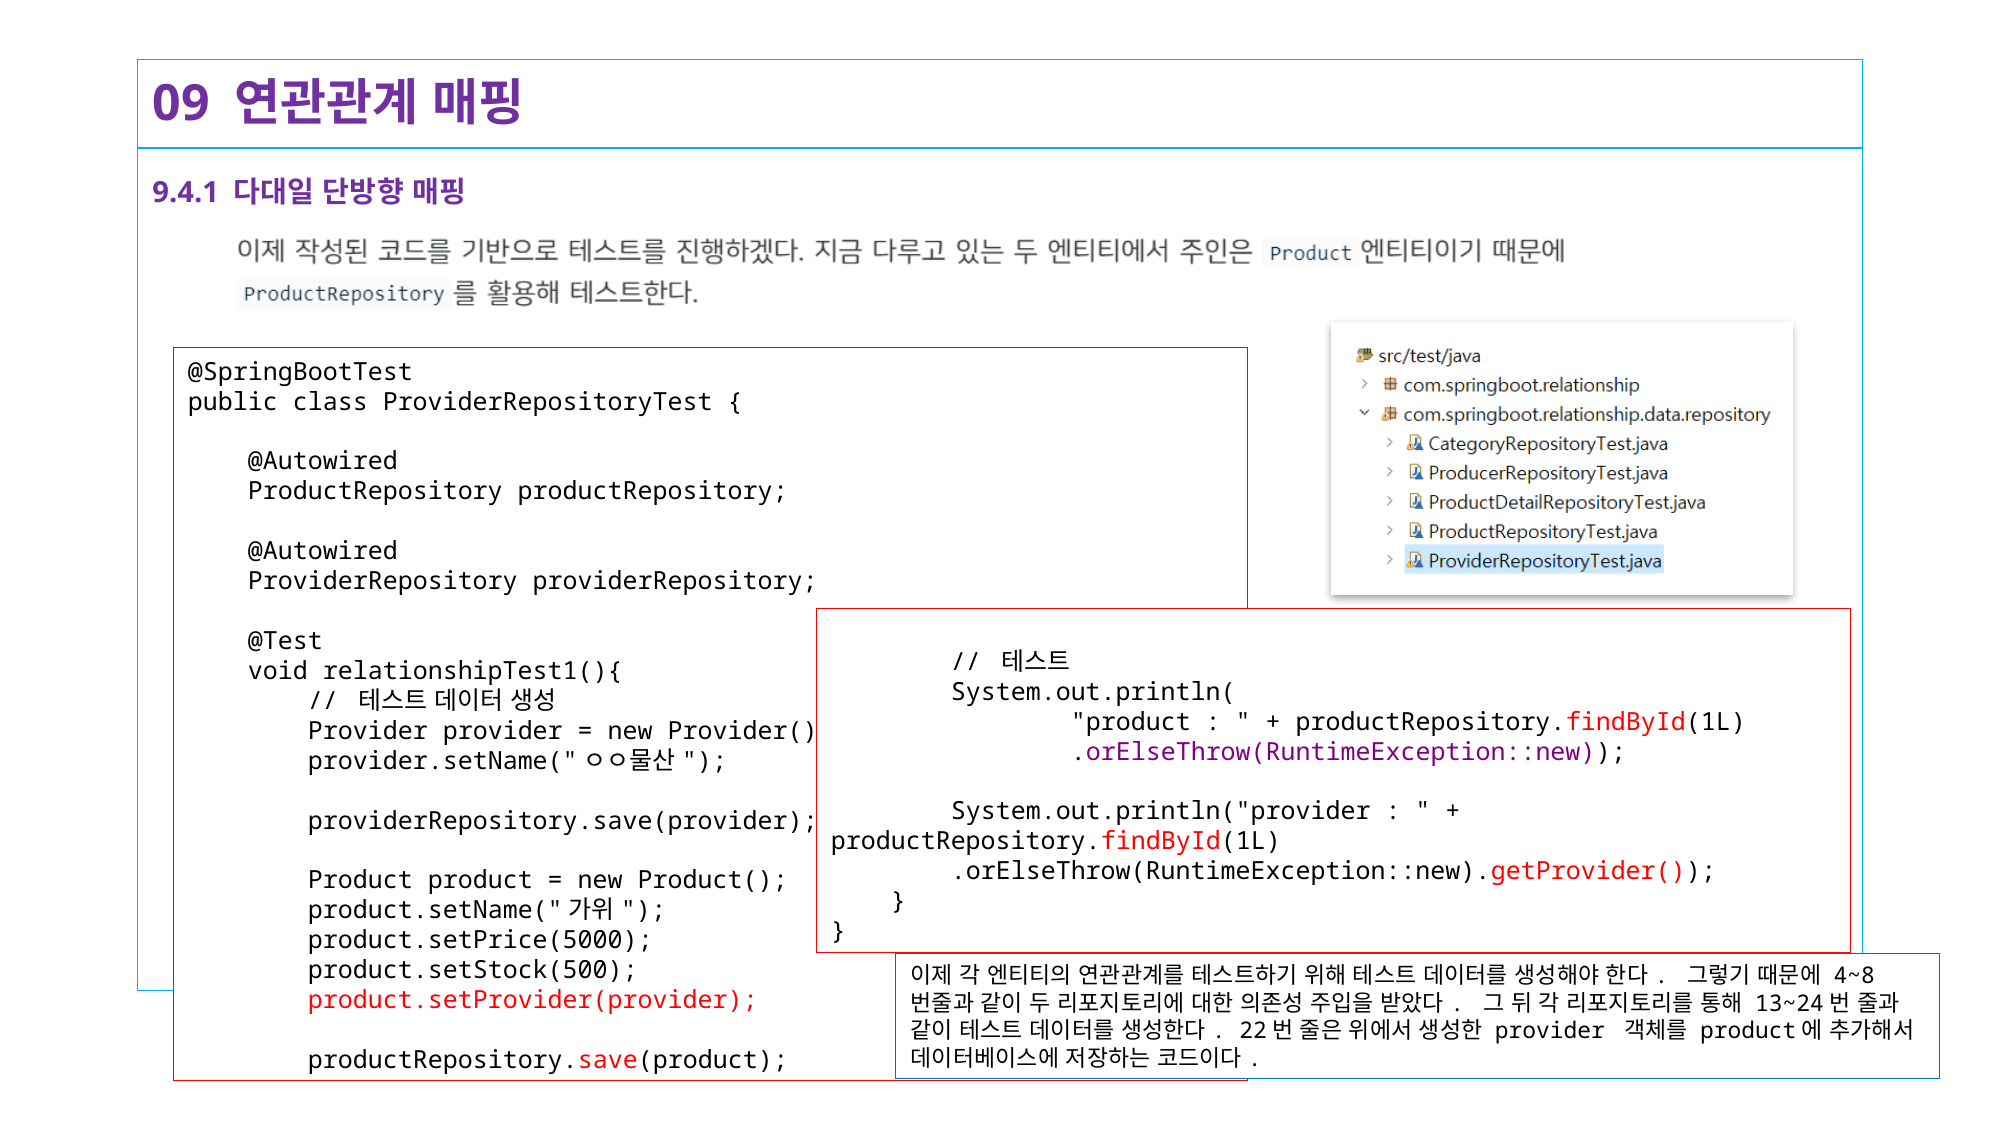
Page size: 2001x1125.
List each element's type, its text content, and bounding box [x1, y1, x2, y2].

picture [226, 222, 1591, 322]
picture [1345, 336, 1779, 581]
title 09 연관관계 매핑 [137, 59, 1863, 148]
text_box 이제 각 엔티티의 연관관계를 테스트하기 위해 테스트 데이터를 생성해야 한다. 그렇기 때문에 4~8번줄과 같이 두 리포지토리에 대한 의존성 주입을 받았다. 그 뒤 각 리포지토리를 통해 13~24번 줄과 같이 테스트 데이터를 생성한다. 22번 줄은 위에서 생성한 provider 객체를 product에 추가해서 데이터베이스에 저장하는 코드이다. [895, 953, 1940, 1079]
text_box @SpringBootTest public class ProviderRepositoryTest { @Autowired ProductRepository productRepository; @Autowired ProviderRepository providerRepository; @Test void relationshipTest1(){ // 테스트 데이터 생성 Provider provider = new Provider(); provider.setName("ㅇㅇ물산"); providerRepository.save(provider); Product product = new Product(); product.setName("가위"); product.setPrice(5000); product.setStock(500); product.setProvider(provider); productRepository.save(product); [173, 347, 1248, 1081]
list 9.4.1 다대일 단방향 매핑 [137, 148, 1863, 991]
text_box // 테스트 System.out.println( "product : " + productRepository.findById(1L) .orElseThrow(RuntimeException::new)); System.out.println("provider : " + productRepository.findById(1L) .orElseThrow(RuntimeException::new).getProvider()); } } [816, 608, 1851, 953]
